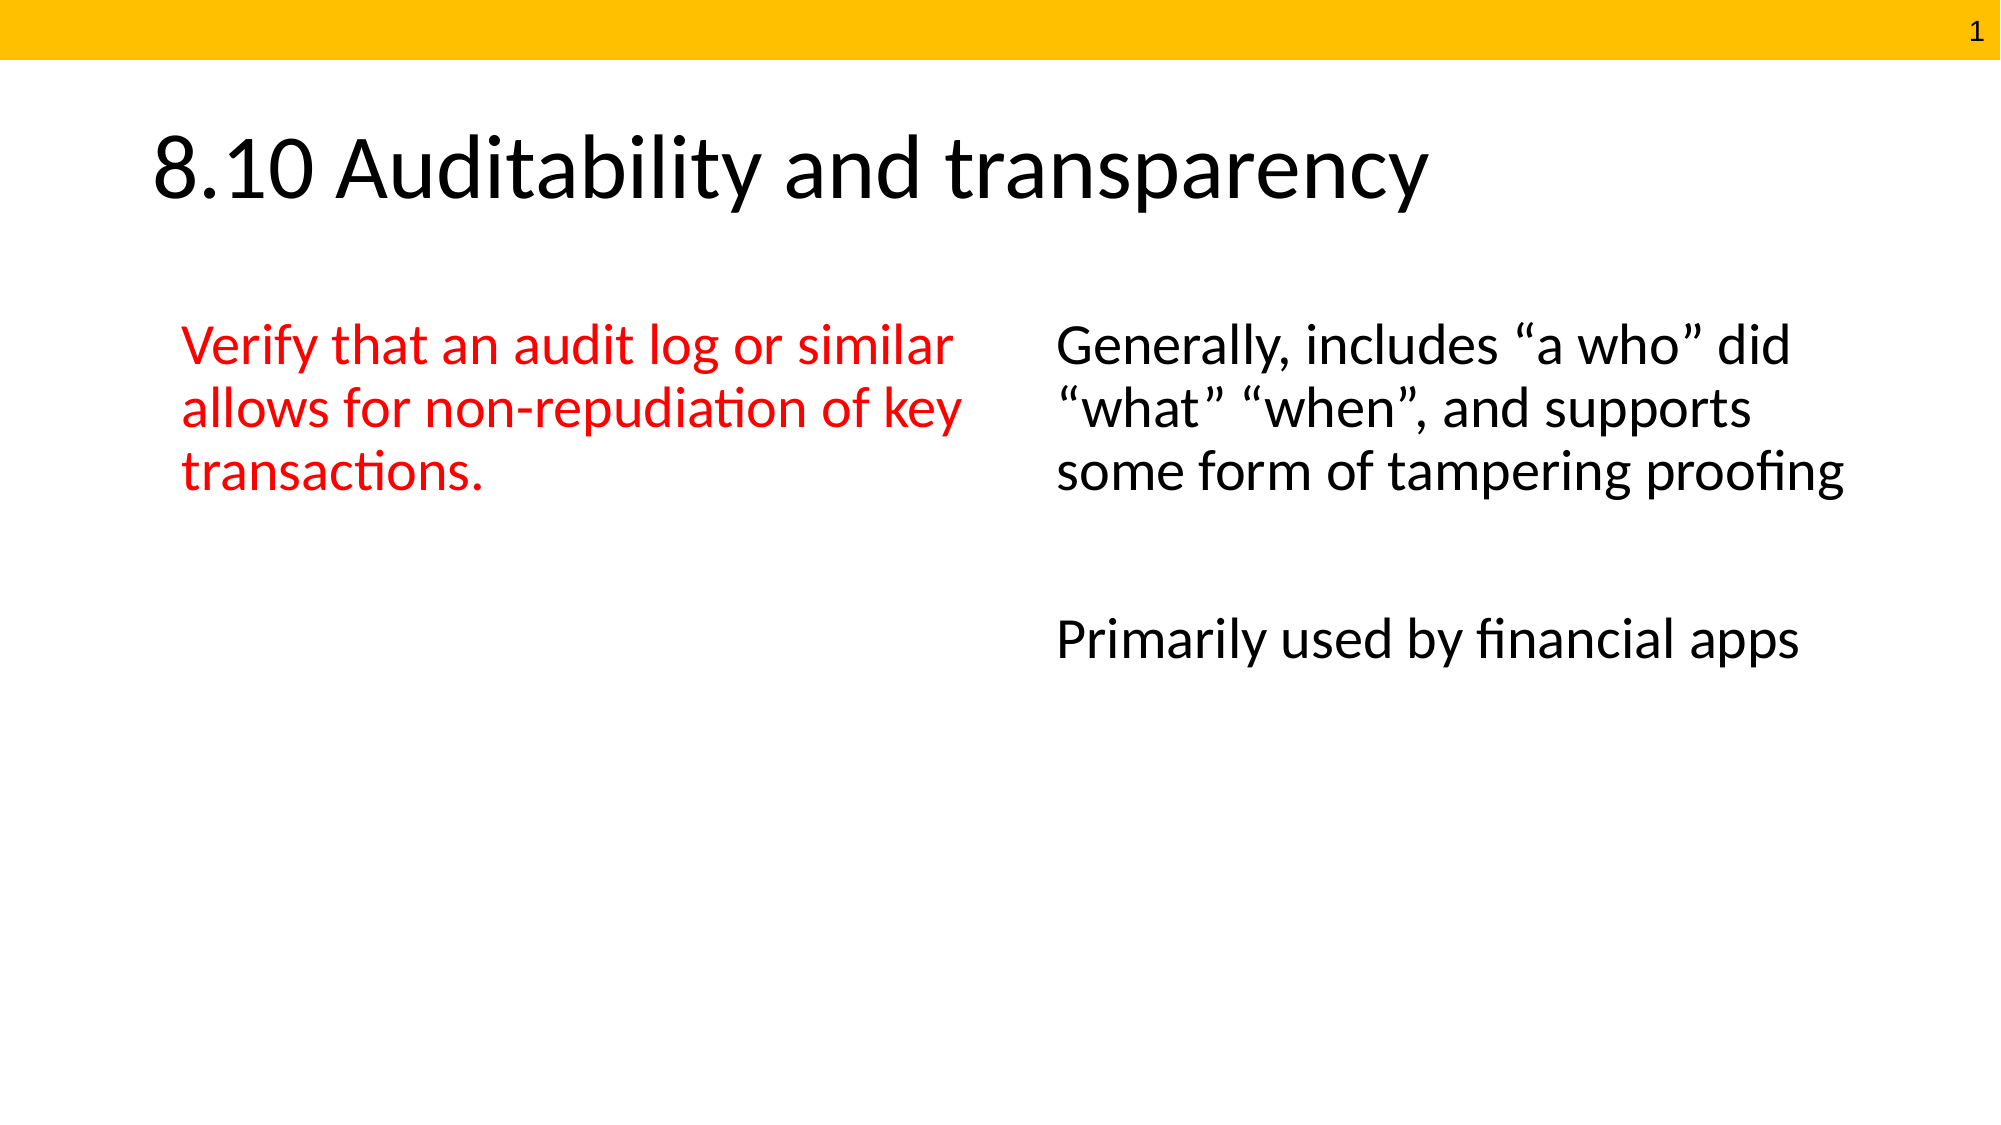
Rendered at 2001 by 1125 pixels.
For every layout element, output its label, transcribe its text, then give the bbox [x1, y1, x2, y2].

list Generally, includes “a who” did “what” “when”, and supports some form of tampering proofing Primarily used by financial apps [1012, 299, 1863, 1014]
list Verify that an audit log or similar allows for non-repudiation of key transactions. [137, 299, 988, 1014]
title 8.10 Auditability and transparency [137, 59, 1863, 278]
